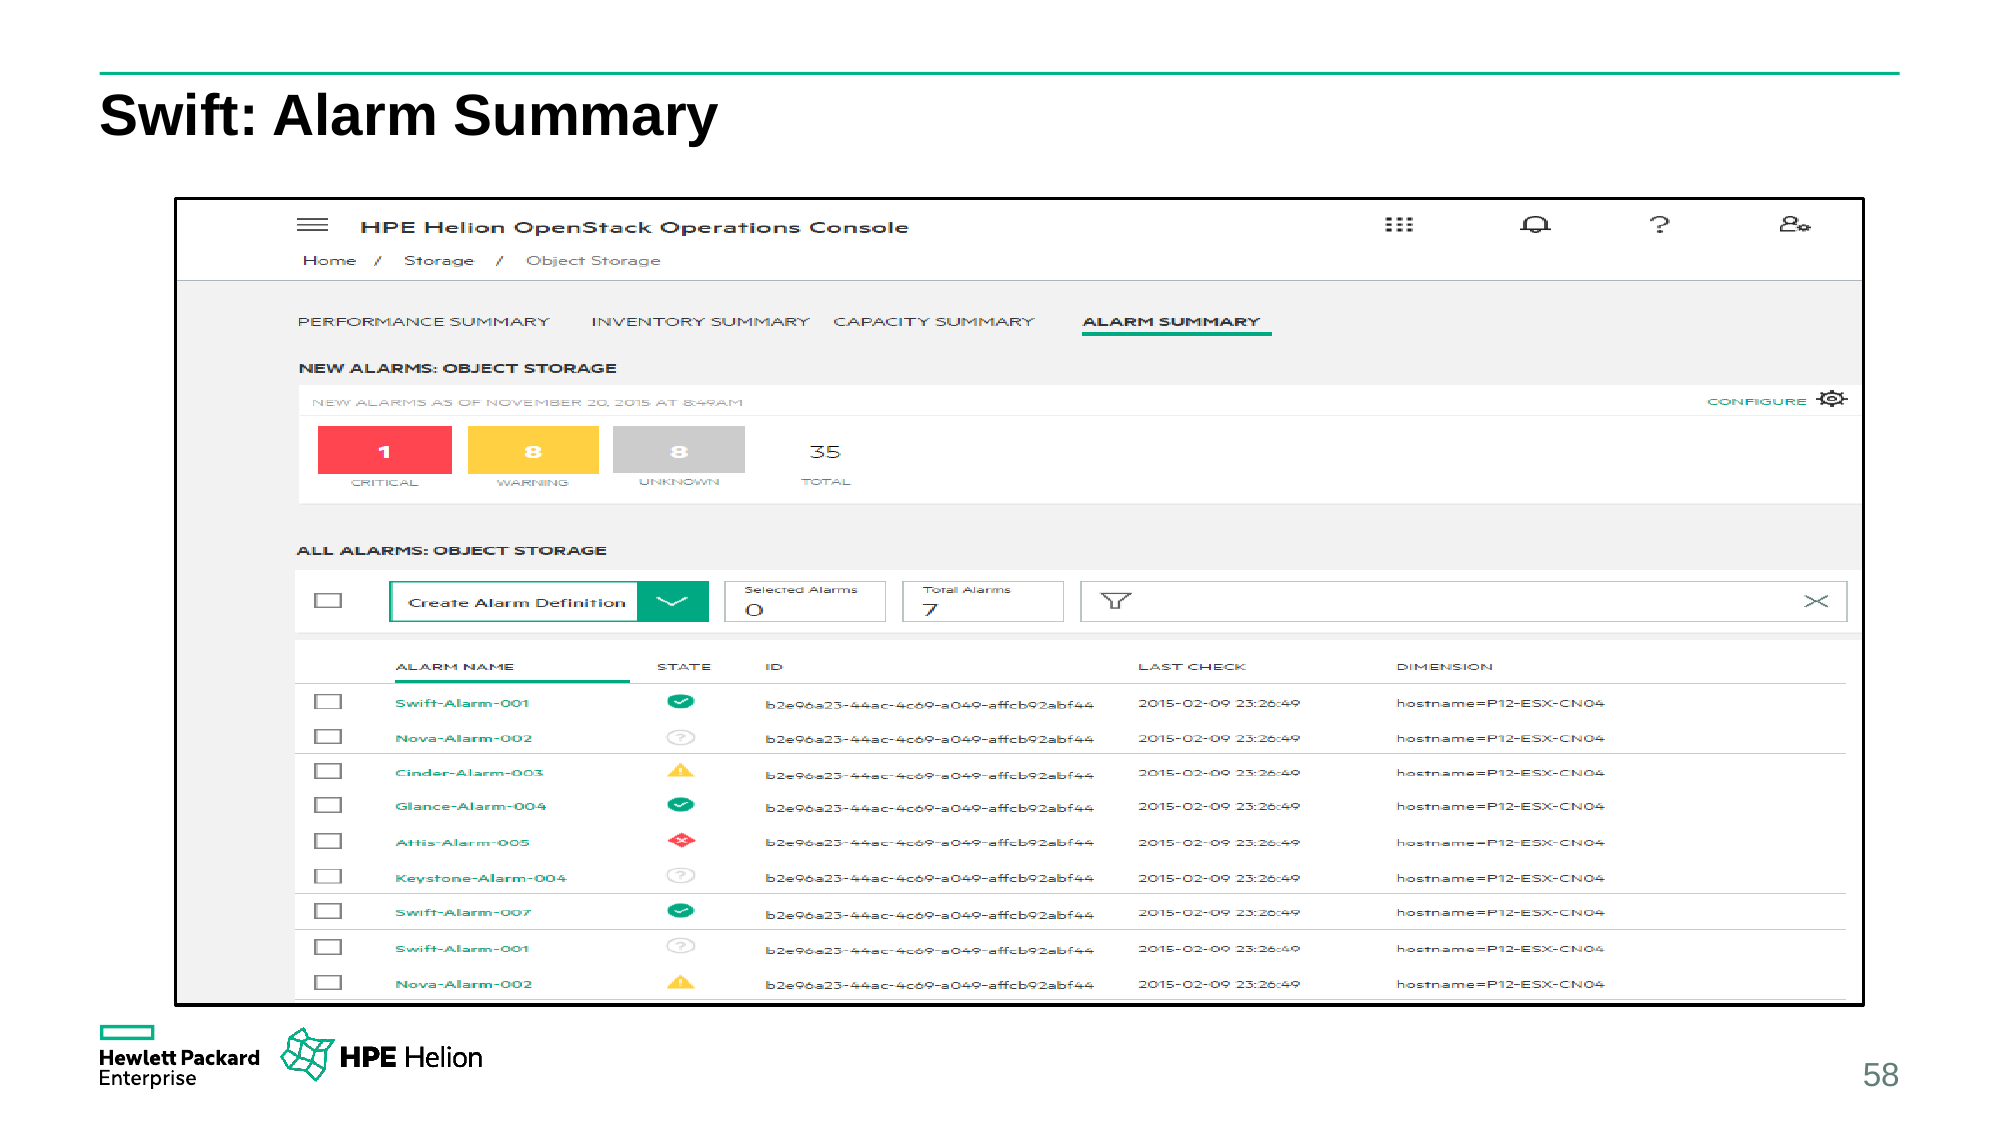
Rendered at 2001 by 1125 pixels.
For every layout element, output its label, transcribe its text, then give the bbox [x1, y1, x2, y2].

slide_number 58 [1812, 1054, 1900, 1093]
picture [279, 1026, 482, 1082]
title Swift: Alarm Summary [99, 85, 1900, 225]
picture [177, 199, 1862, 1004]
